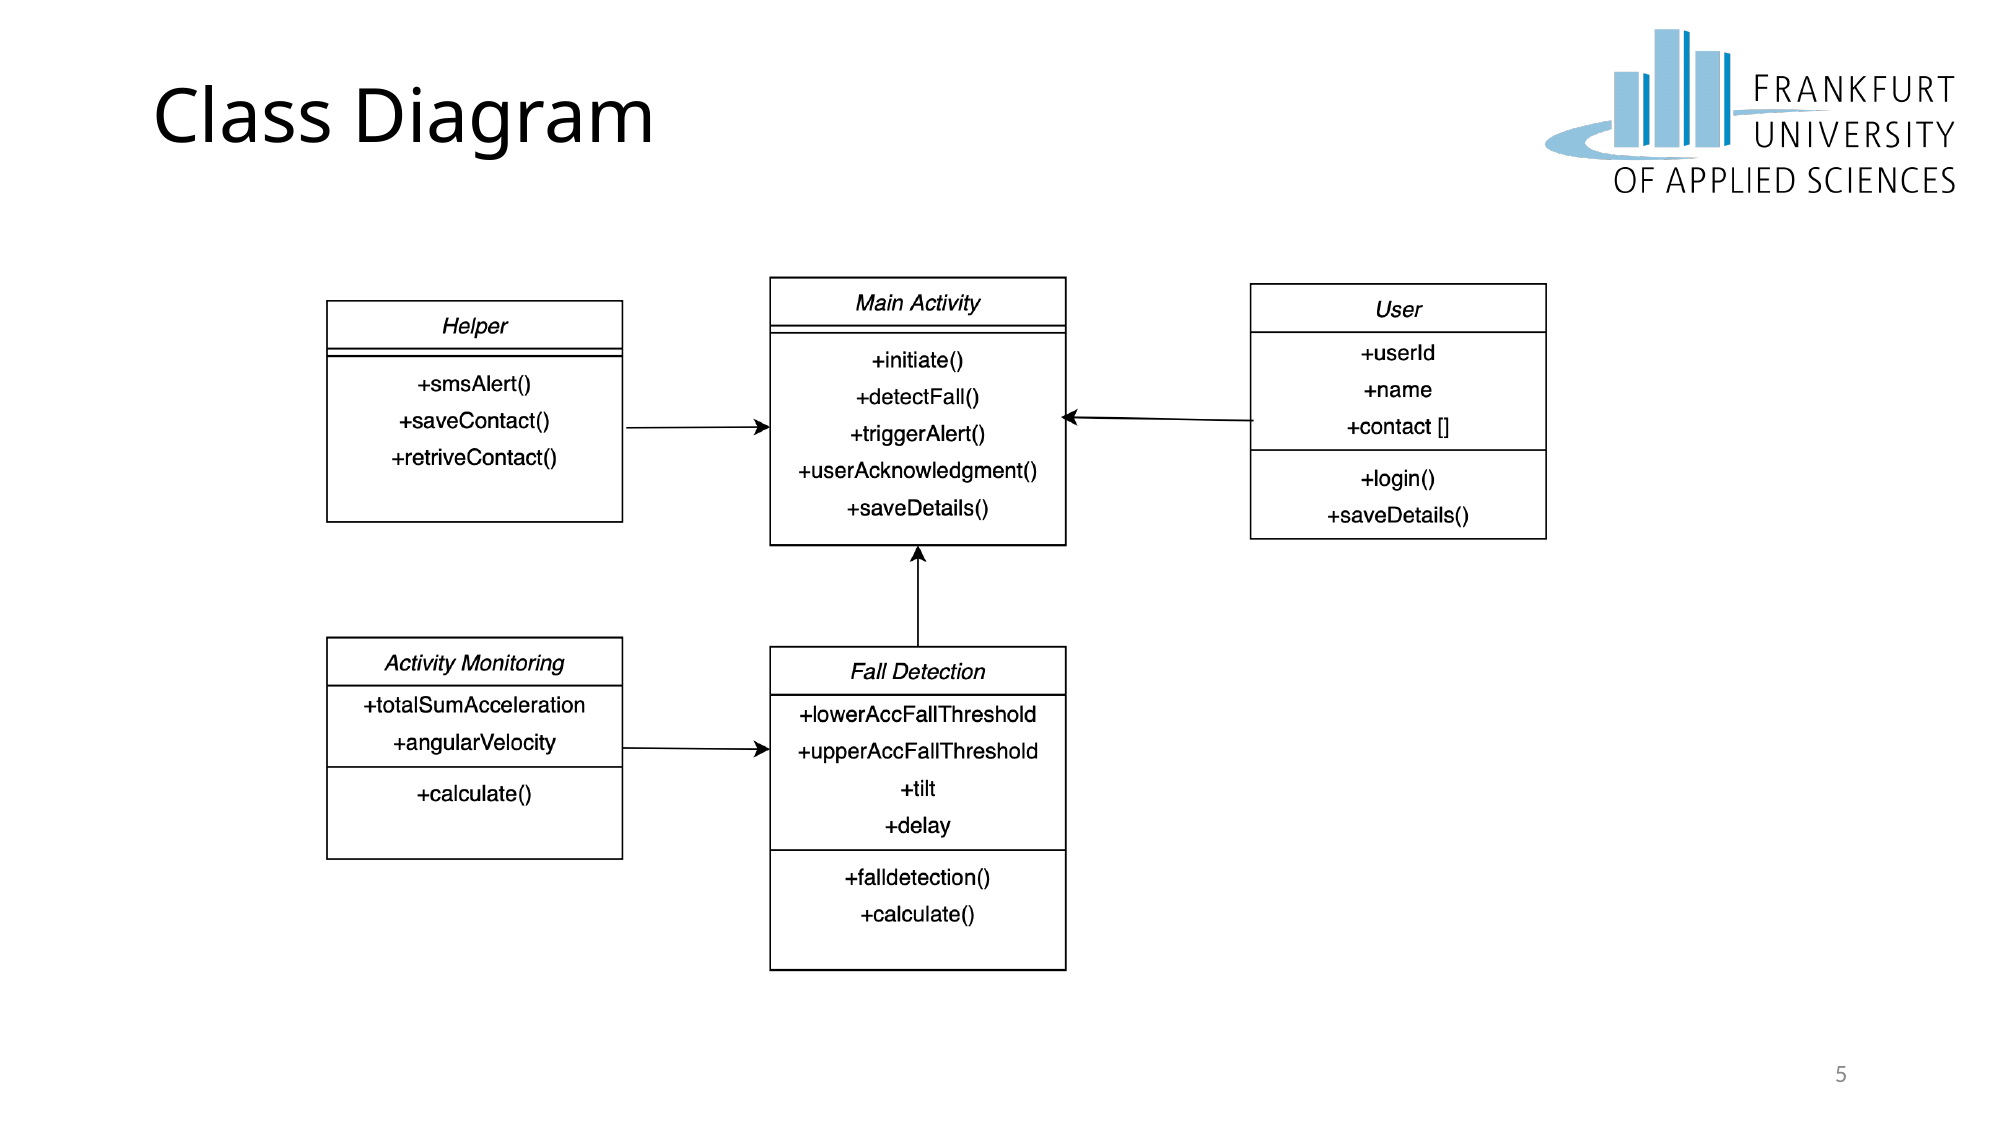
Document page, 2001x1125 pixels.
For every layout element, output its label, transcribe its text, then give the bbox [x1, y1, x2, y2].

picture [1545, 29, 1955, 193]
slide_number 5 [1412, 1042, 1863, 1103]
picture [296, 225, 1572, 1010]
title Class Diagram [137, 59, 1545, 176]
